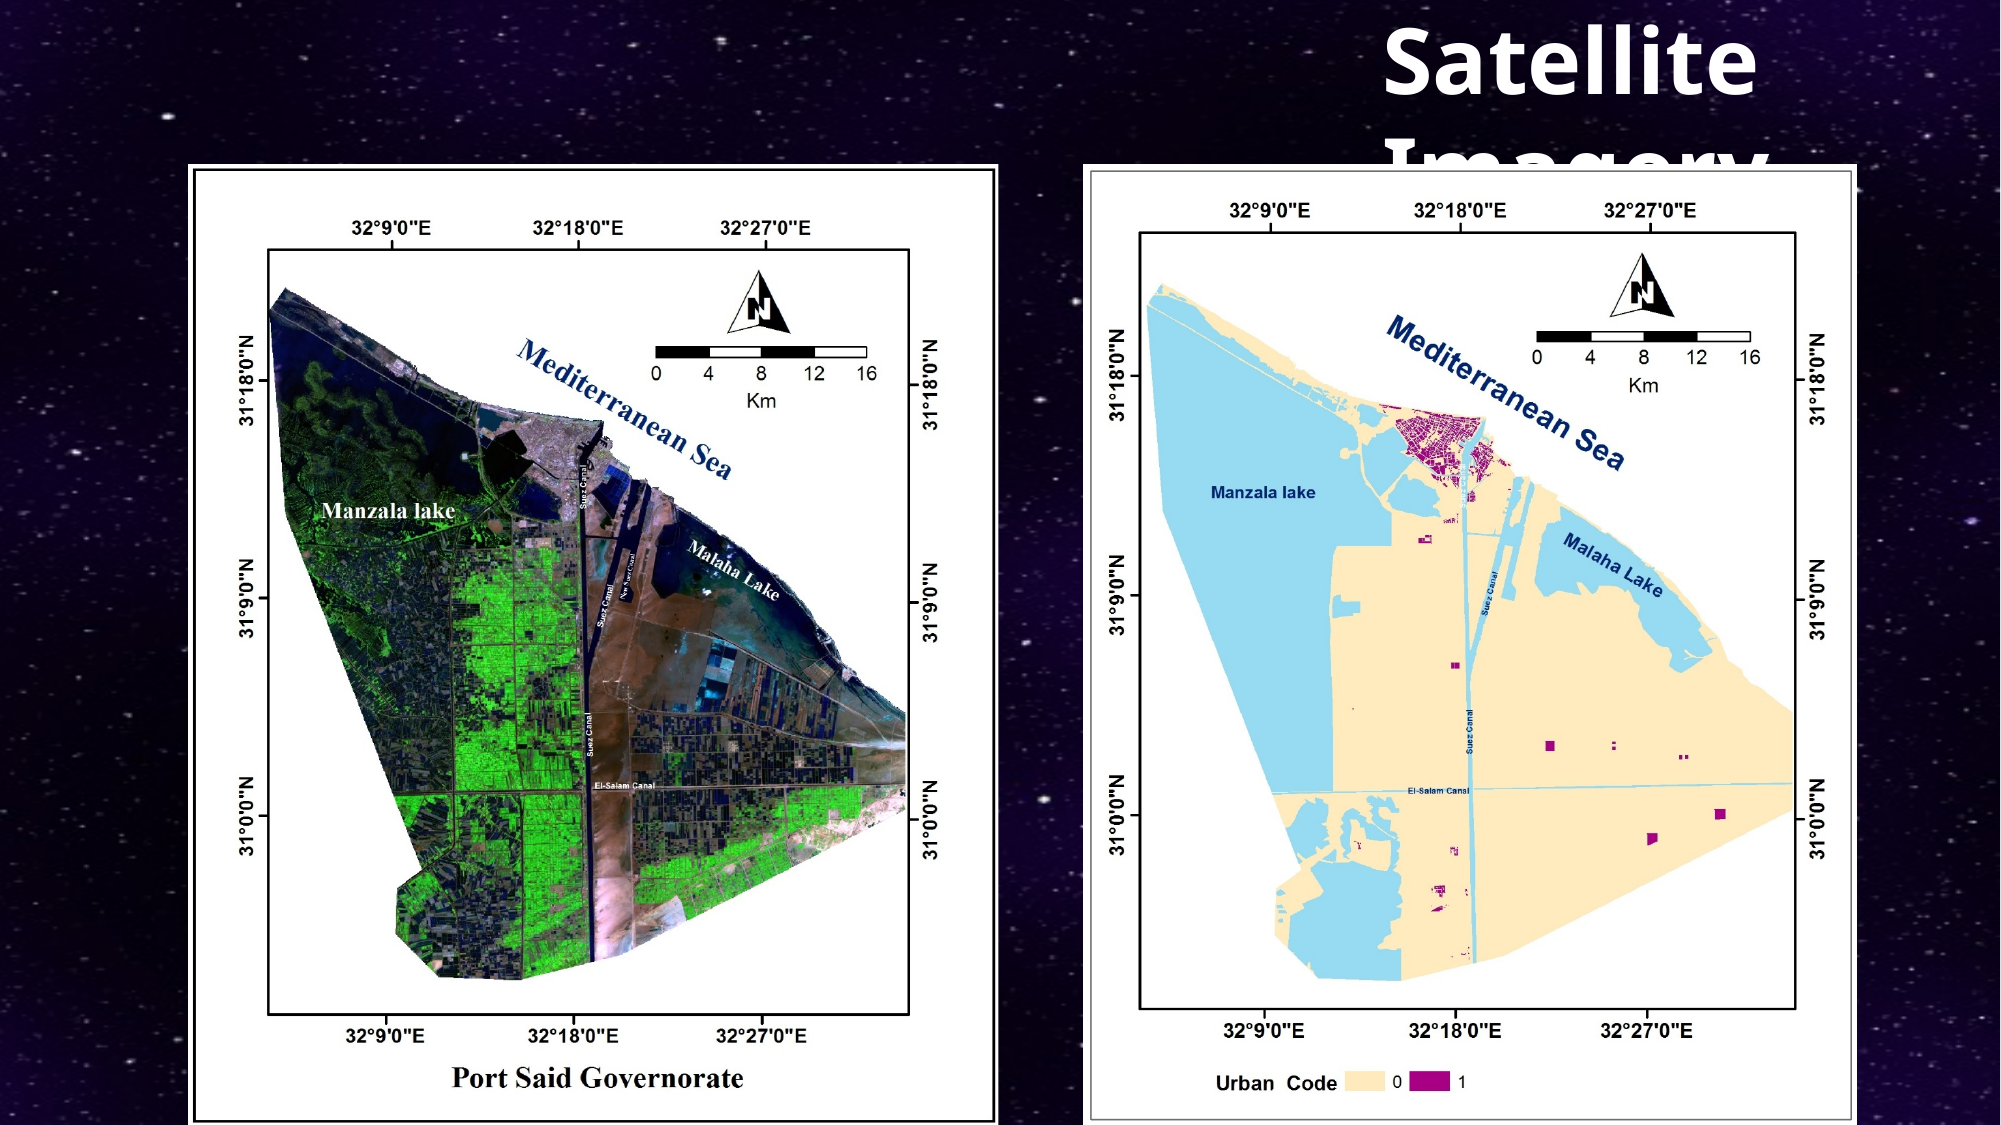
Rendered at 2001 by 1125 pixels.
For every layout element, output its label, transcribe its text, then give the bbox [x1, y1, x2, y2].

text_box Satellite Imagery [1367, 0, 2000, 230]
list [187, 164, 999, 1125]
picture [0, 0, 2001, 1125]
